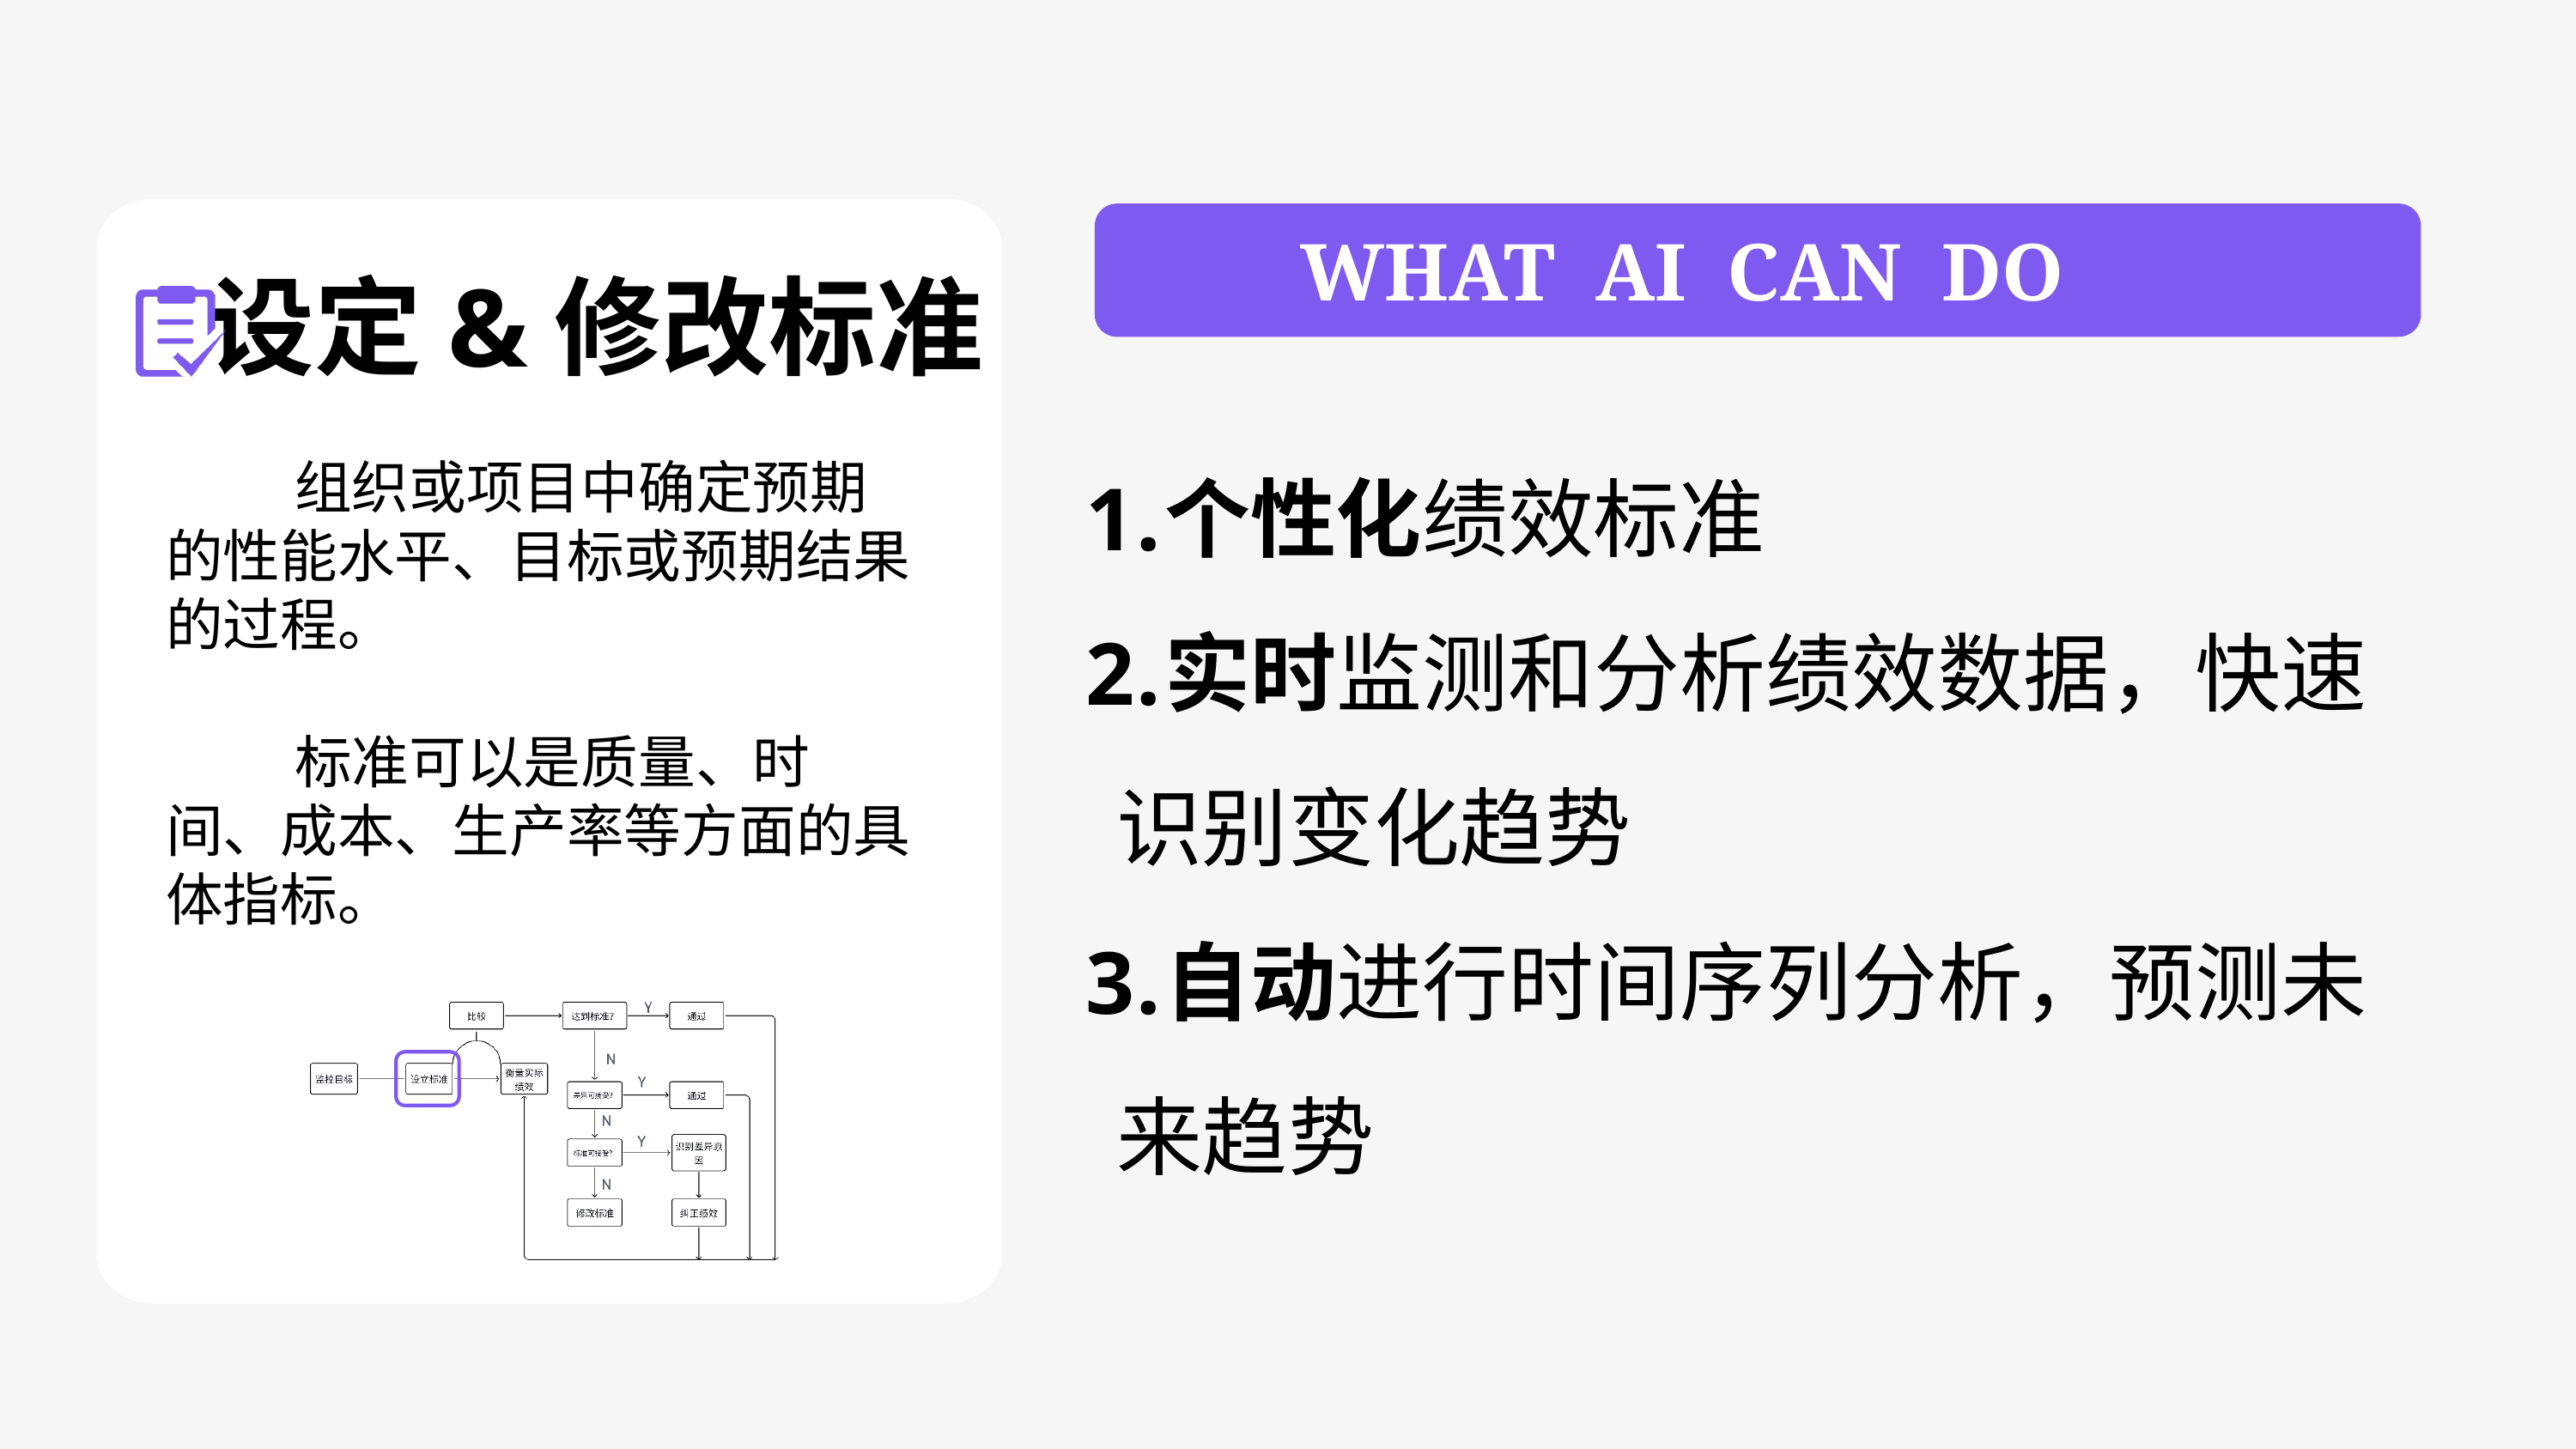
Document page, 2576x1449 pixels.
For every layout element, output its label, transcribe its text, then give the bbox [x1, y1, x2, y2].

picture [136, 285, 228, 377]
text_box WHAT AI CAN DO [1287, 215, 2136, 324]
text_box 个性化绩效标准 实时监测和分析绩效数据，快速识别变化趋势 自动进行时间序列分析，预测未来趋势 [1072, 407, 2400, 1192]
text_box 组织或项目中确定预期的性能水平、目标或预期结果的过程。 标准可以是质量、时间、成本、生产率等方面的具体指标。 [153, 445, 936, 1002]
picture [300, 985, 789, 1273]
text_box [1094, 203, 2421, 337]
text_box [96, 198, 1003, 1304]
text_box 设定&修改标准 [192, 259, 998, 389]
